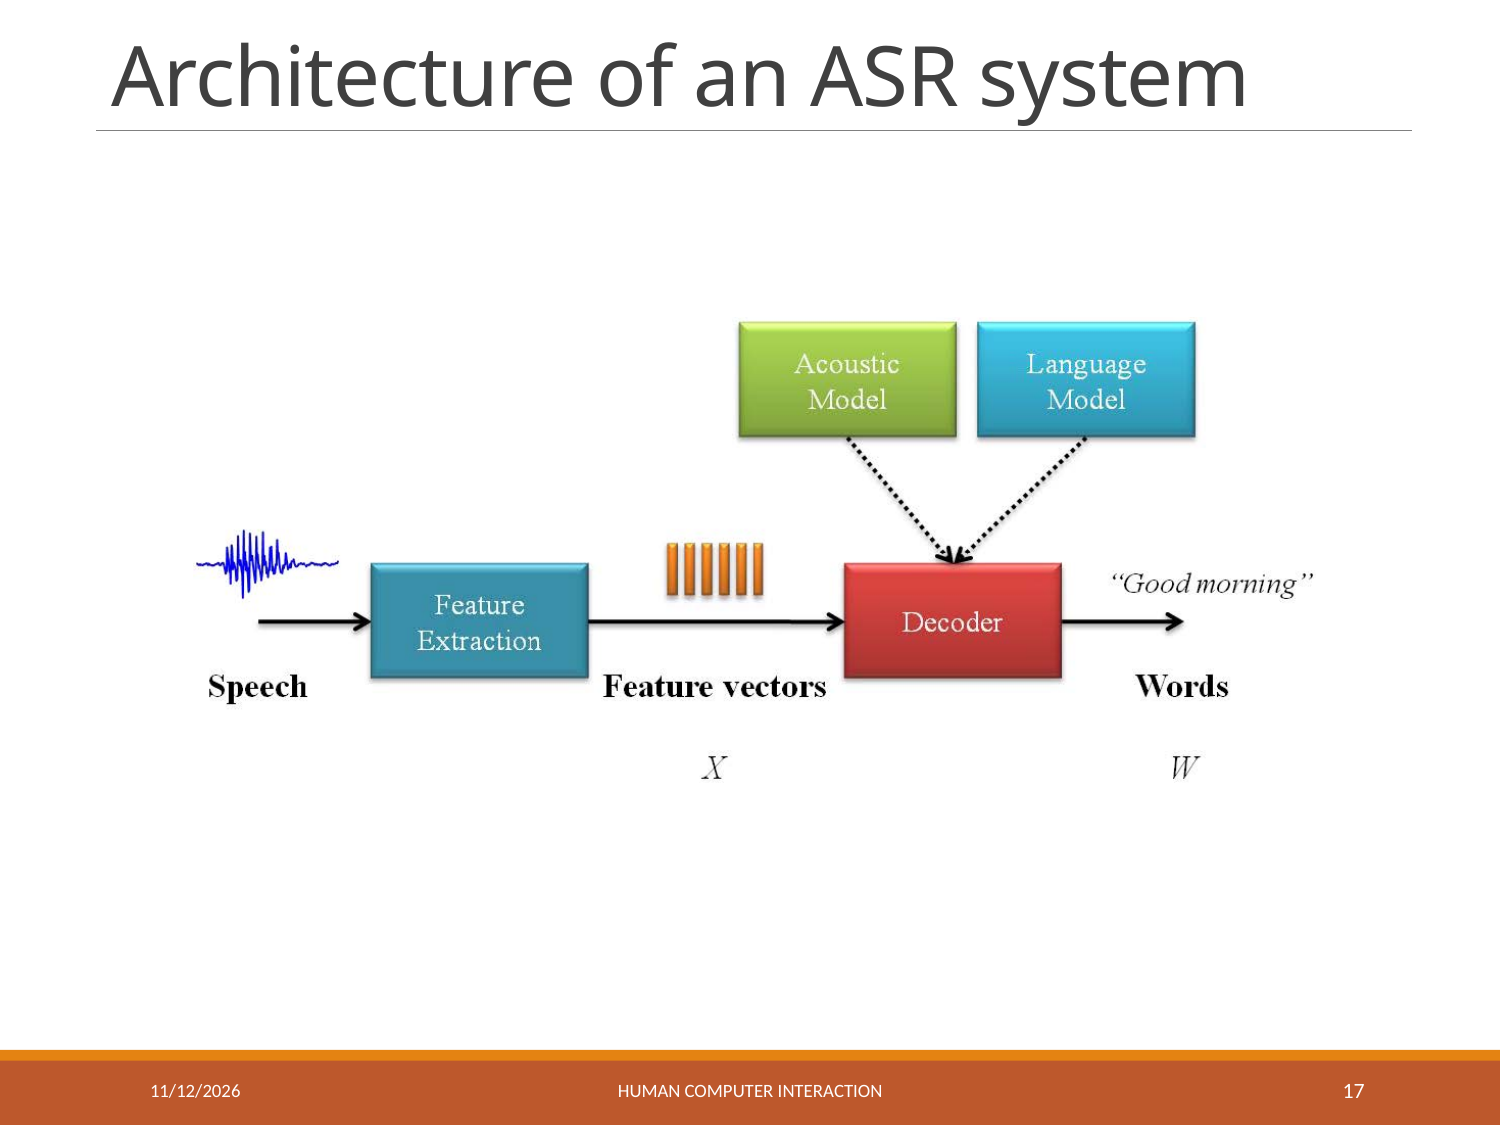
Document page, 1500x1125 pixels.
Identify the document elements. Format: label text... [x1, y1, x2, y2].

footer Human Computer Interaction [453, 1059, 1047, 1120]
title Architecture of an ASR system [96, 19, 1413, 131]
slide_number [135, 1059, 440, 1120]
slide_number 17 [1218, 1059, 1380, 1120]
picture [192, 317, 1316, 791]
